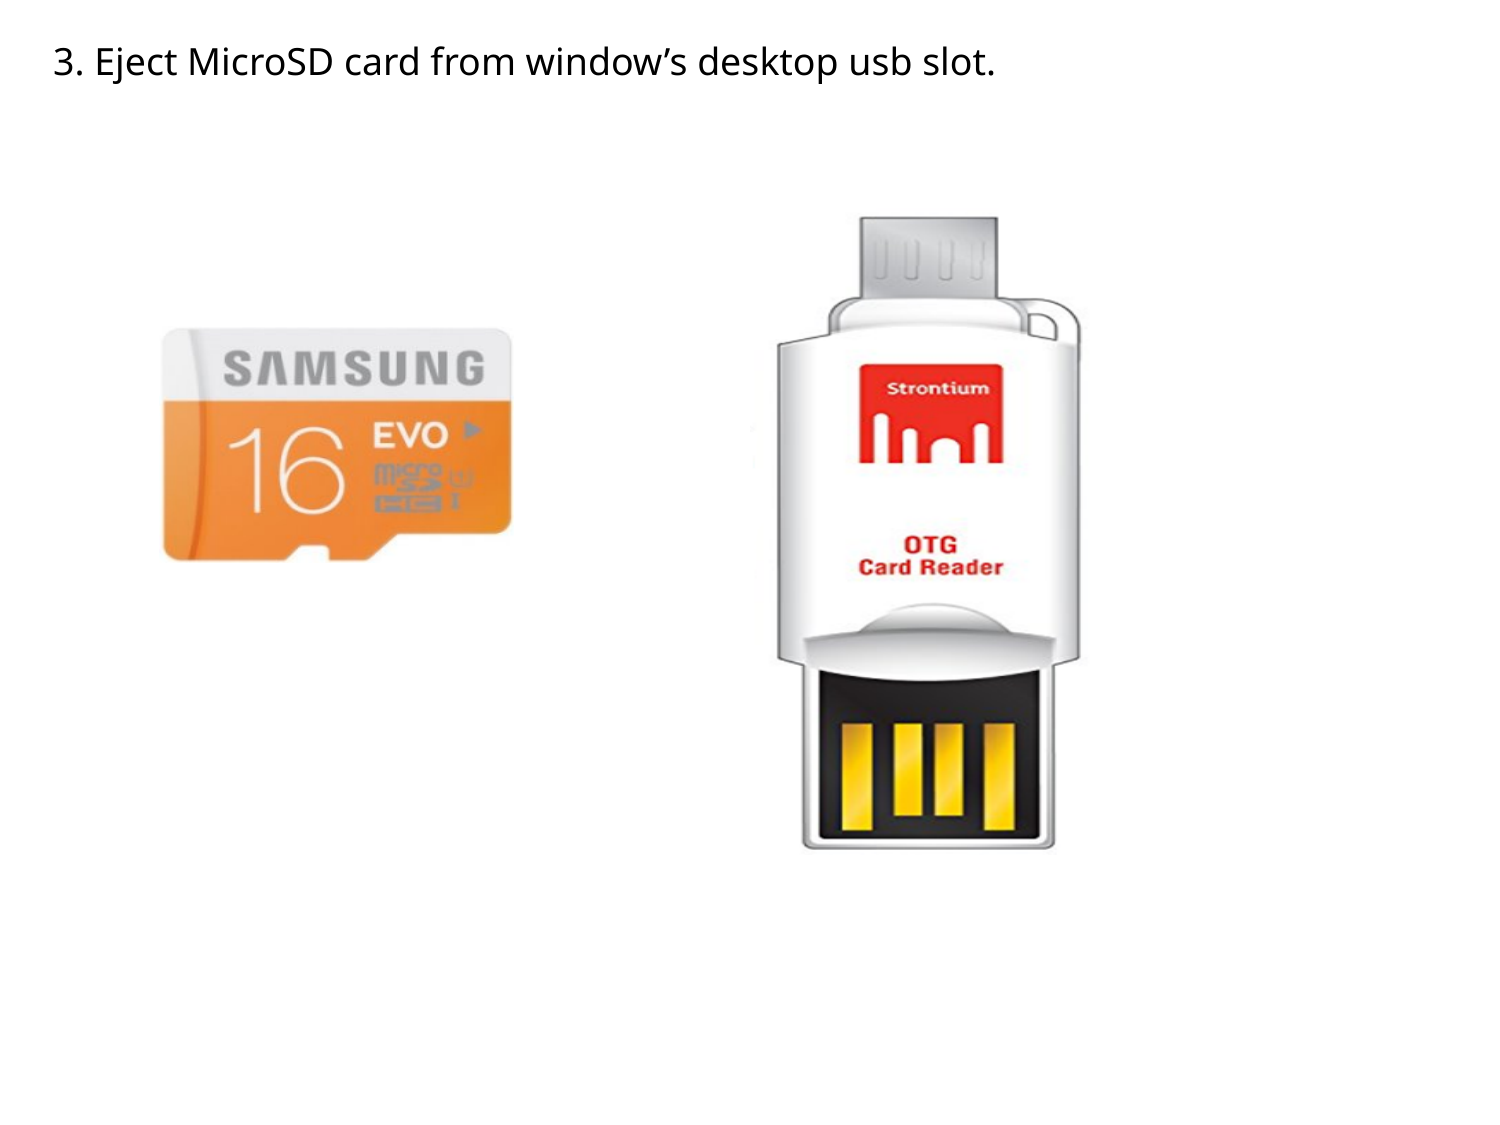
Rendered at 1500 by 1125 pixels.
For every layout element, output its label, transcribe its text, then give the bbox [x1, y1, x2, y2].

text_box 3. Eject MicroSD card from window’s desktop usb slot. [38, 30, 1012, 91]
picture [749, 207, 1105, 860]
picture [159, 325, 514, 563]
